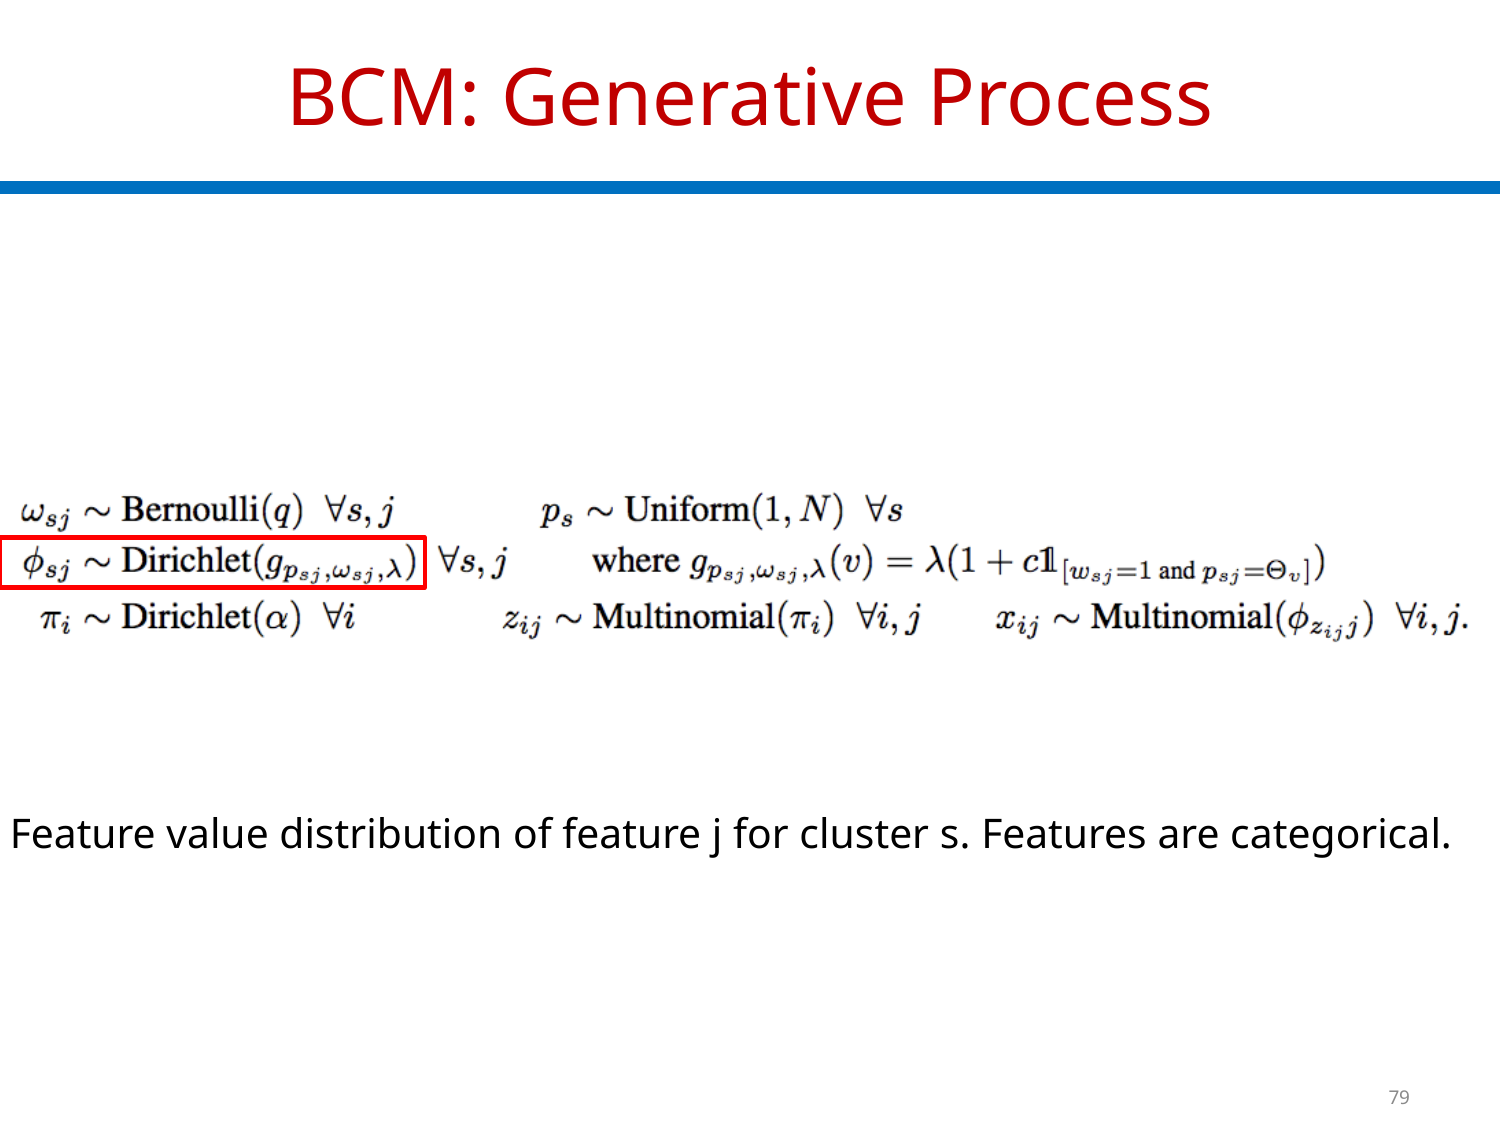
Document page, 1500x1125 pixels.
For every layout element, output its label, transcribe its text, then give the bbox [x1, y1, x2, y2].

text_box Feature value distribution of feature j for cluster s. Features are categorical. [0, 800, 1470, 864]
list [0, 462, 1495, 672]
slide_number 79 [1074, 1085, 1425, 1112]
title BCM: Generative Process [0, 0, 1500, 188]
